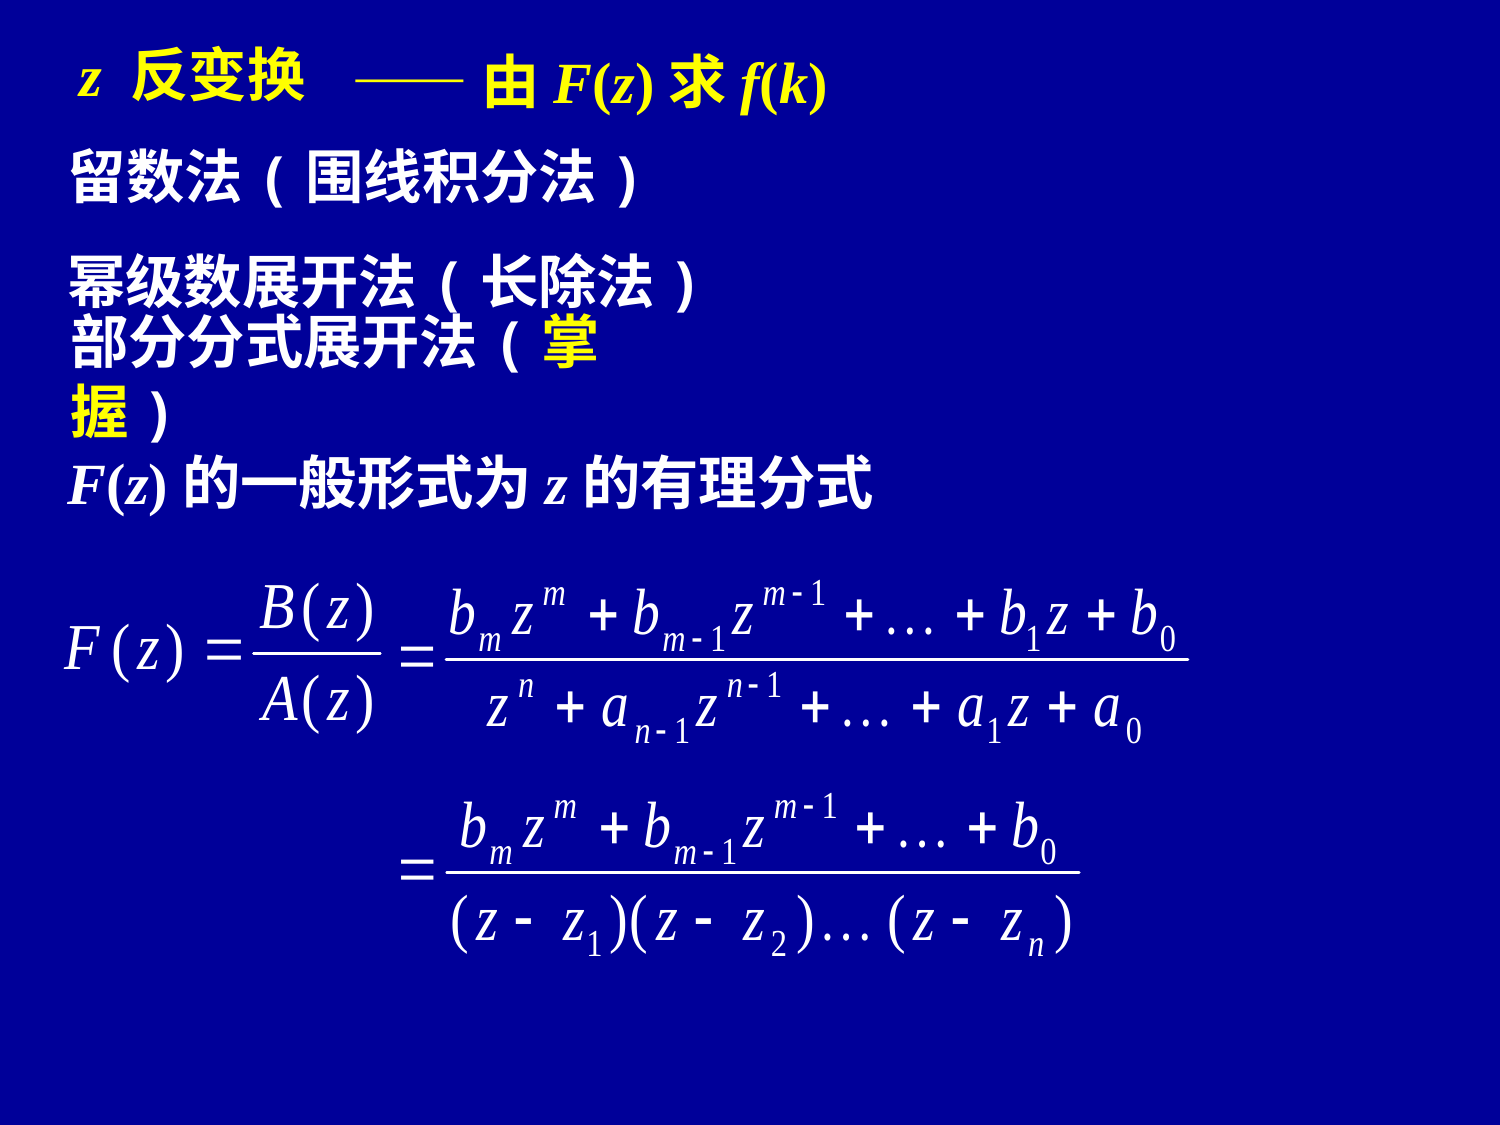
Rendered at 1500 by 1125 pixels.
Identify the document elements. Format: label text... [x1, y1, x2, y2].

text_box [385, 561, 1199, 754]
text_box 幂级数展开法(长除法) [52, 242, 738, 318]
text_box 部分分式展开法(掌握) [55, 337, 717, 413]
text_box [385, 774, 1088, 967]
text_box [53, 565, 385, 742]
text_box 留数法(围线积分法) [53, 137, 668, 213]
text_box ——由F(z)求f(k) [336, 38, 951, 123]
text_box F(z)的一般形式为z的有理分式 [53, 443, 951, 519]
text_box z 反变换 [64, 31, 349, 116]
